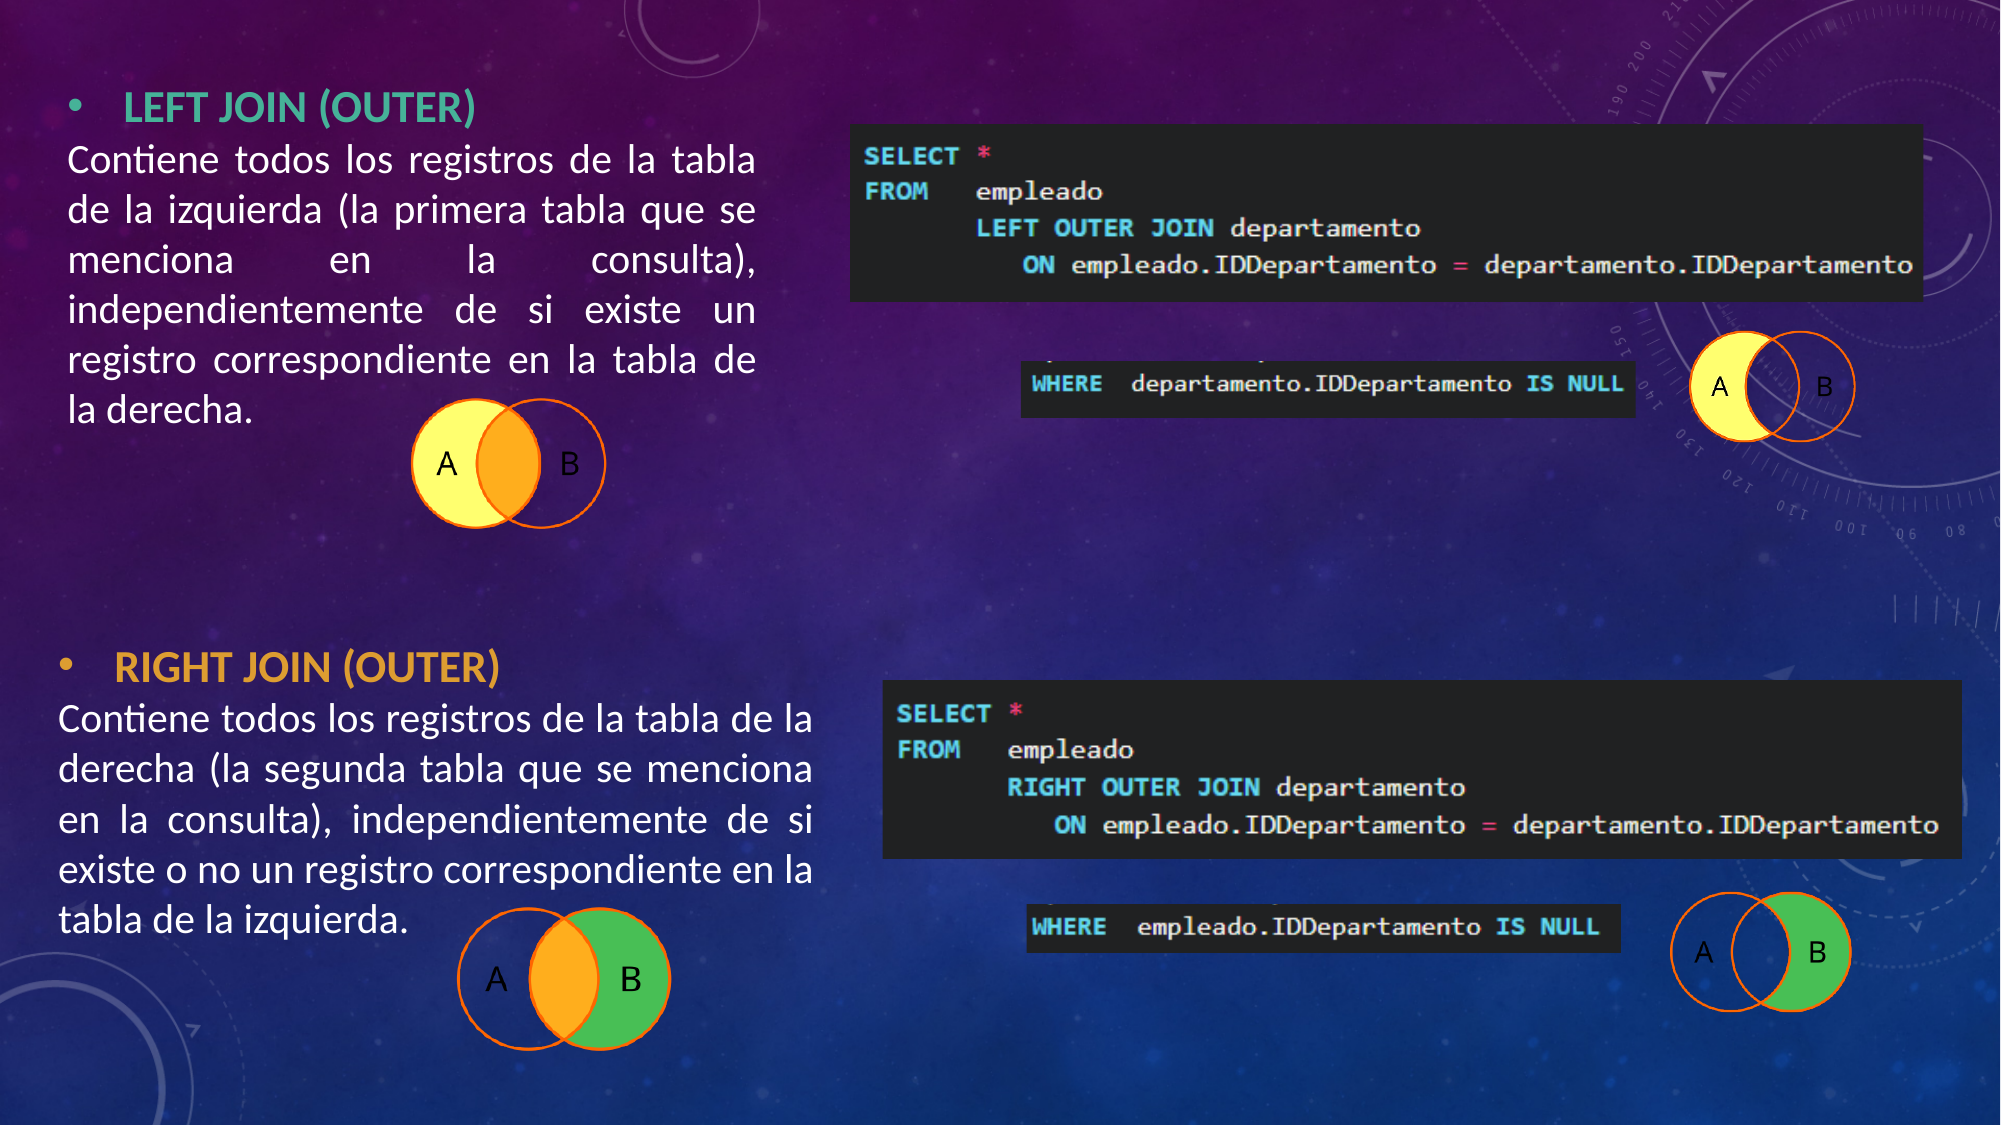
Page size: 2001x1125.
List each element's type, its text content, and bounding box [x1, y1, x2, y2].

text_box LEFT JOIN (OUTER) Contiene todos los registros de la tabla de la izquierda (la primera tabla que se menciona en la consulta), independientemente de si existe un registro correspondiente en la tabla de la derecha. [52, 69, 772, 440]
picture [0, 0, 2001, 1125]
text_box RIGHT JOIN (OUTER) Contiene todos los registros de la tabla de la derecha (la segunda tabla que se menciona en la consulta), independientemente de si existe o no un registro correspondiente en la tabla de la izquierda. [43, 628, 829, 949]
